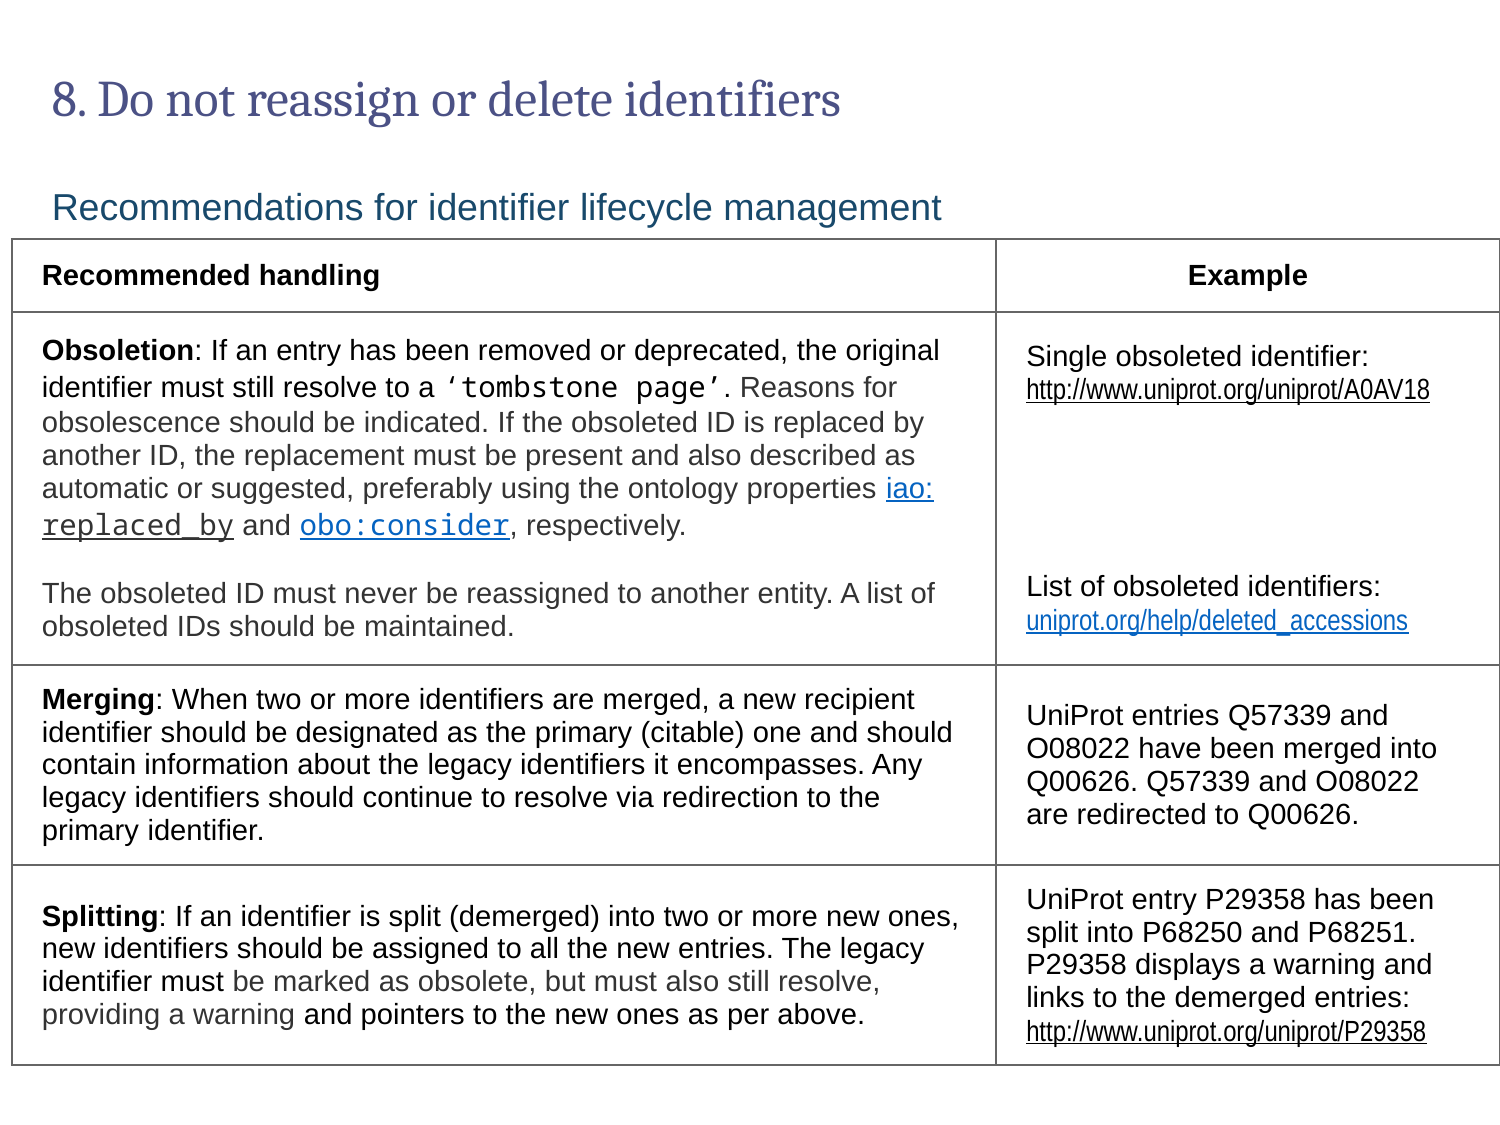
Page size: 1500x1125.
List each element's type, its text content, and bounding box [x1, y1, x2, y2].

table_cell Obsoletion: If an entry has been removed or deprecated, the original identifier must still resolve to a ‘tombstone page’. Reasons for obsolescence should be indicated. If the obsoleted ID is replaced by another ID, the replacement must be present and also described as automatic or suggested, preferably using the ontology properties iao:replaced_by and obo:consider, respectively. The obsoleted ID must never be reassigned to another entity. A list of obsoleted IDs should be maintained. [13, 313, 995, 664]
table_cell UniProt entries Q57339 and O08022 have been merged into Q00626. Q57339 and O08022 are redirected to Q00626. [997, 666, 1499, 864]
title 8. Do not reassign or delete identifiers [36, 25, 1464, 175]
text_box Recommendations for identifier lifecycle management [36, 175, 1141, 236]
table_cell Single obsoleted identifier: http://www.uniprot.org/uniprot/A0AV18 List of obsoleted identifiers: uniprot.org/help/deleted_accessions [997, 313, 1499, 664]
table_header Recommended handling [13, 240, 995, 311]
table_header Example [997, 240, 1499, 311]
table_cell UniProt entry P29358 has been split into P68250 and P68251. P29358 displays a warning and links to the demerged entries: http://www.uniprot.org/uniprot/P29358 [997, 866, 1499, 1064]
table_cell Splitting: If an identifier is split (demerged) into two or more new ones, new identifiers should be assigned to all the new entries. The legacy identifier must be marked as obsolete, but must also still resolve, providing a warning and pointers to the new ones as per above. [13, 866, 995, 1064]
table_cell Merging: When two or more identifiers are merged, a new recipient identifier should be designated as the primary (citable) one and should contain information about the legacy identifiers it encompasses. Any legacy identifiers should continue to resolve via redirection to the primary identifier. [13, 666, 995, 864]
